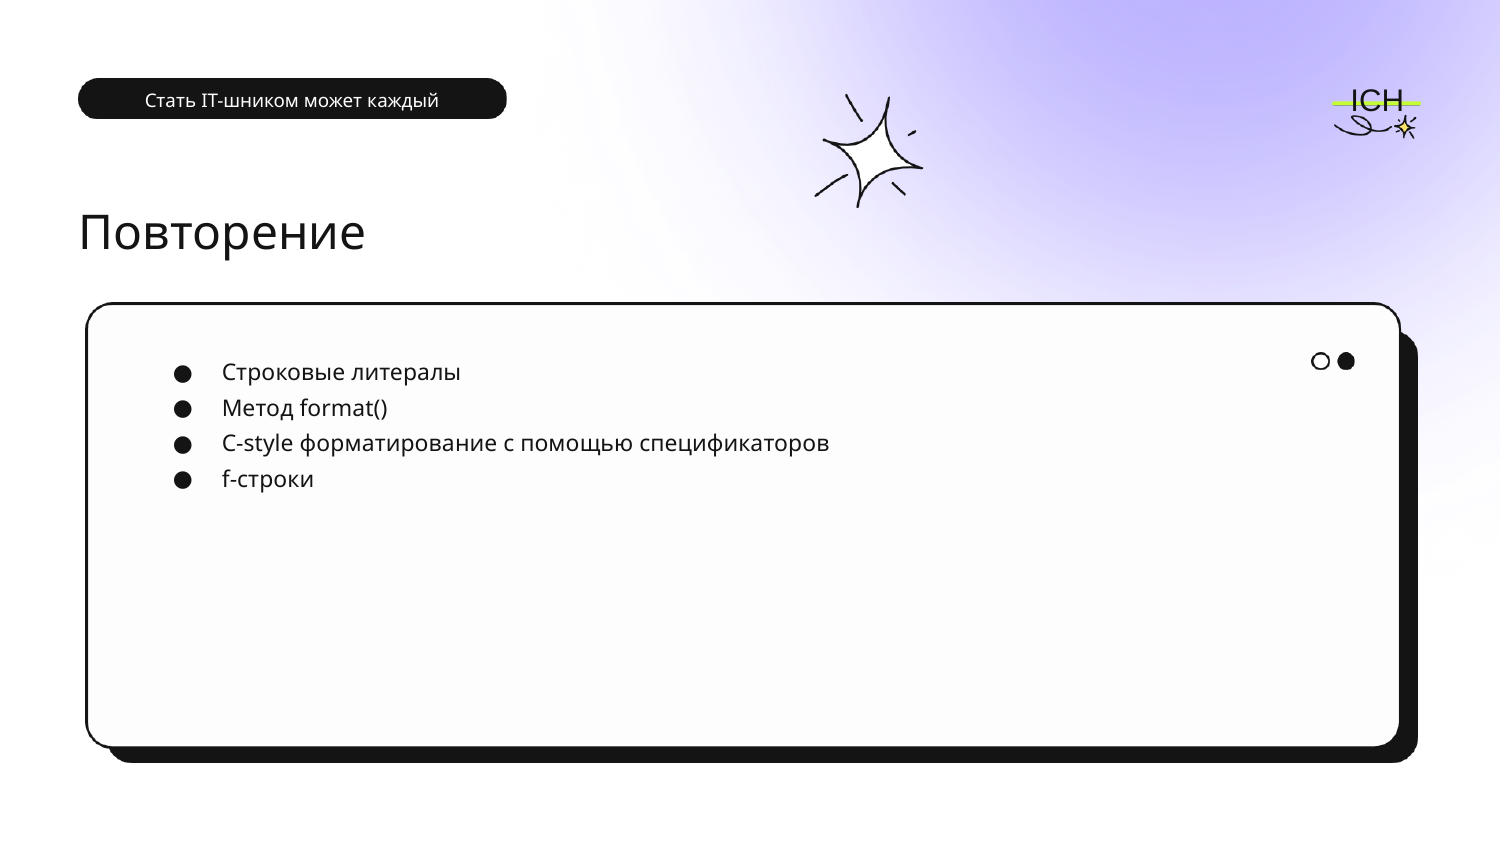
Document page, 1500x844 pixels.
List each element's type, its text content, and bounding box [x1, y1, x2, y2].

text_box Повторение [78, 196, 487, 248]
picture [77, 0, 1500, 763]
